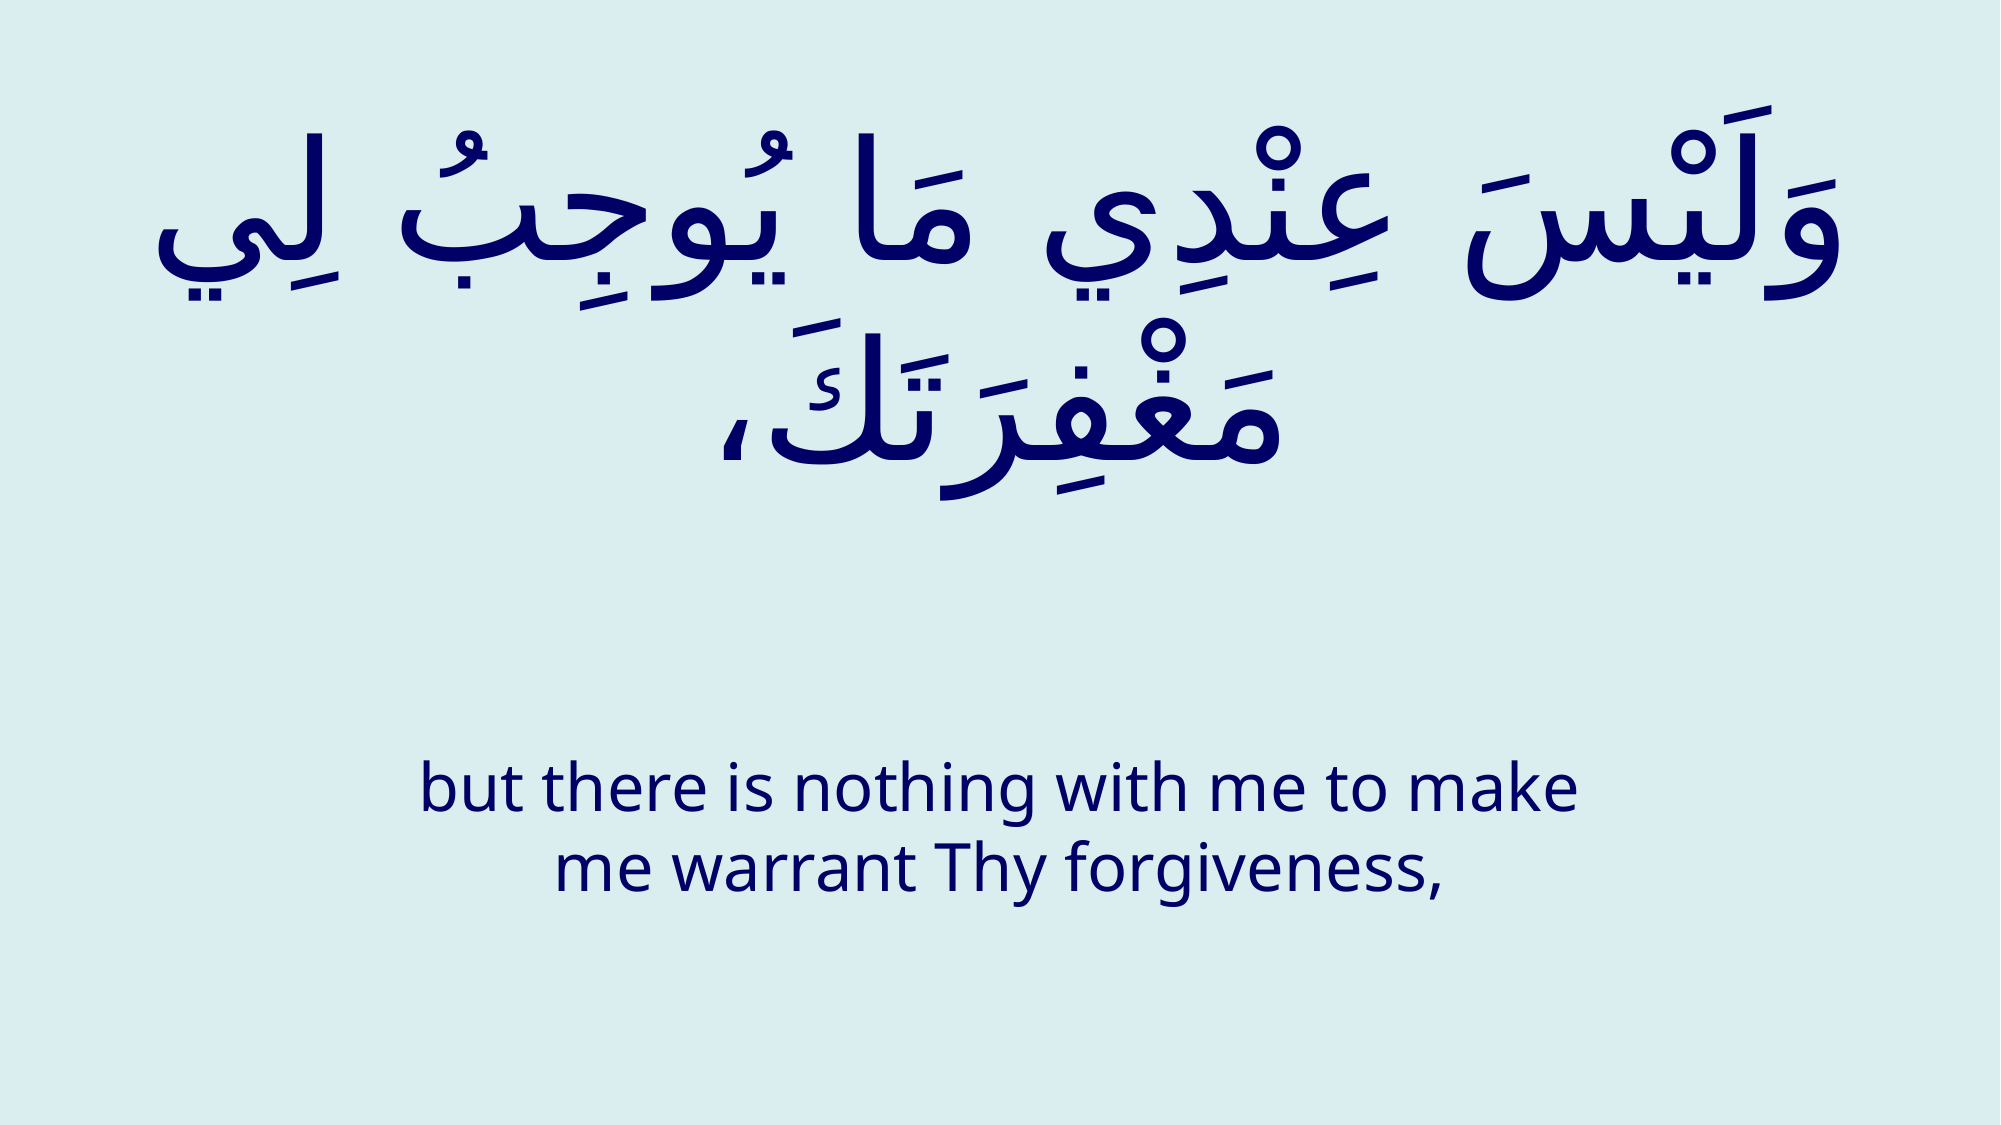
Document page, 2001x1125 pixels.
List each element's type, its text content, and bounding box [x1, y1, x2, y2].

title وَلَيْسَ عِنْدِي مَا يُوجِبُ لِي مَغْفِرَتَكَ، [0, 200, 2000, 388]
list but there is nothing with me to make me warrant Thy forgiveness, [356, 737, 1644, 1050]
